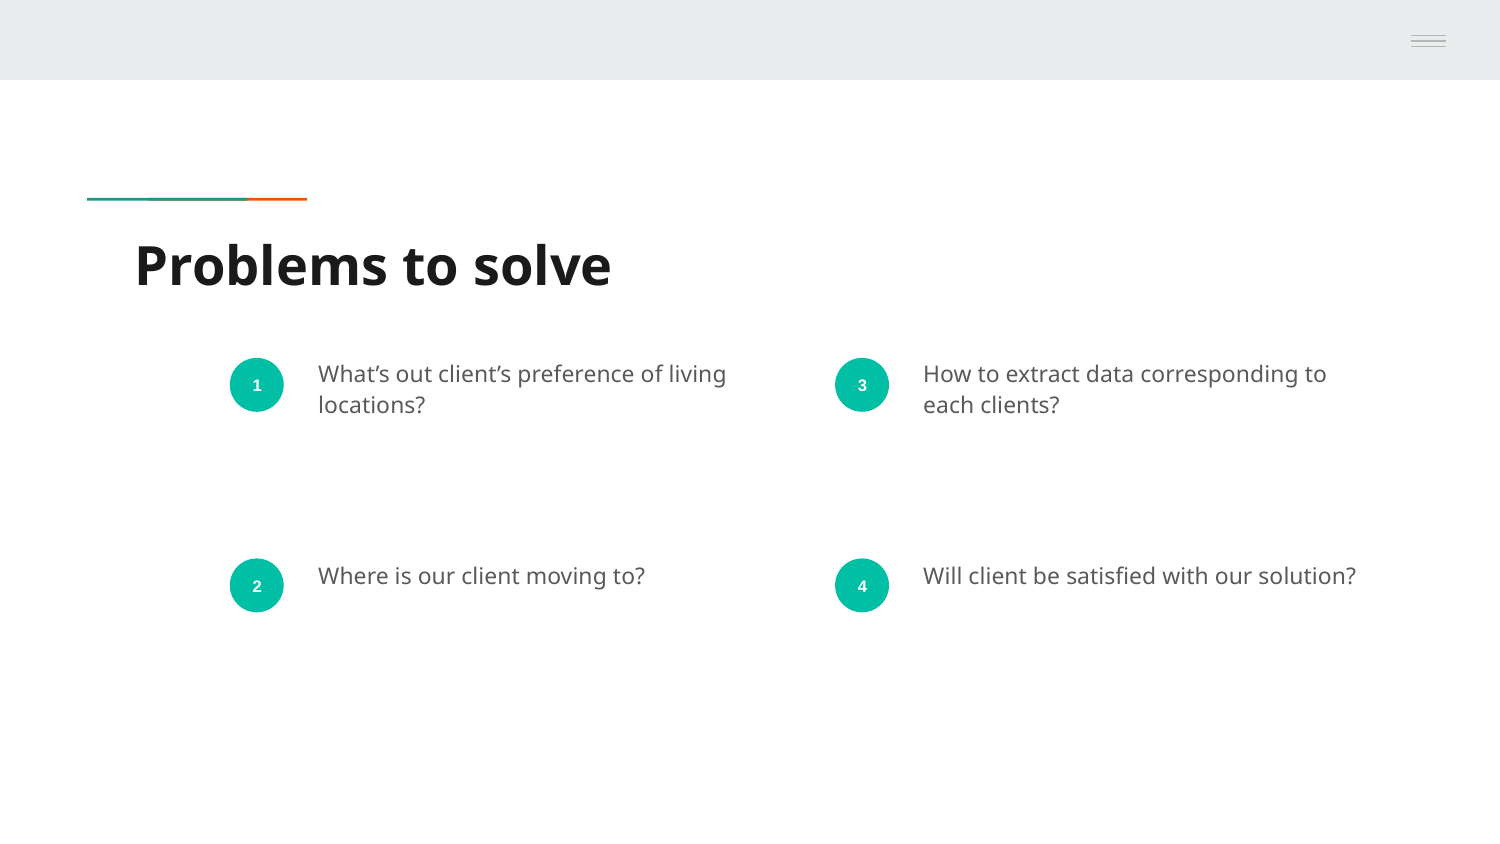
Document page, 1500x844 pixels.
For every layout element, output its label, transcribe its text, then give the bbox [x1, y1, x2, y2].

text_box 2 [229, 558, 284, 613]
list Will client be satisfied with our solution? [908, 542, 1373, 716]
list What’s out client’s preference of living locations? [303, 340, 768, 513]
text_box 4 [835, 558, 890, 613]
list How to extract data corresponding to each clients? [908, 340, 1373, 513]
text_box 3 [835, 357, 890, 412]
text_box 1 [229, 357, 284, 412]
title Problems to solve [119, 216, 1381, 305]
list Where is our client moving to? [303, 542, 768, 716]
